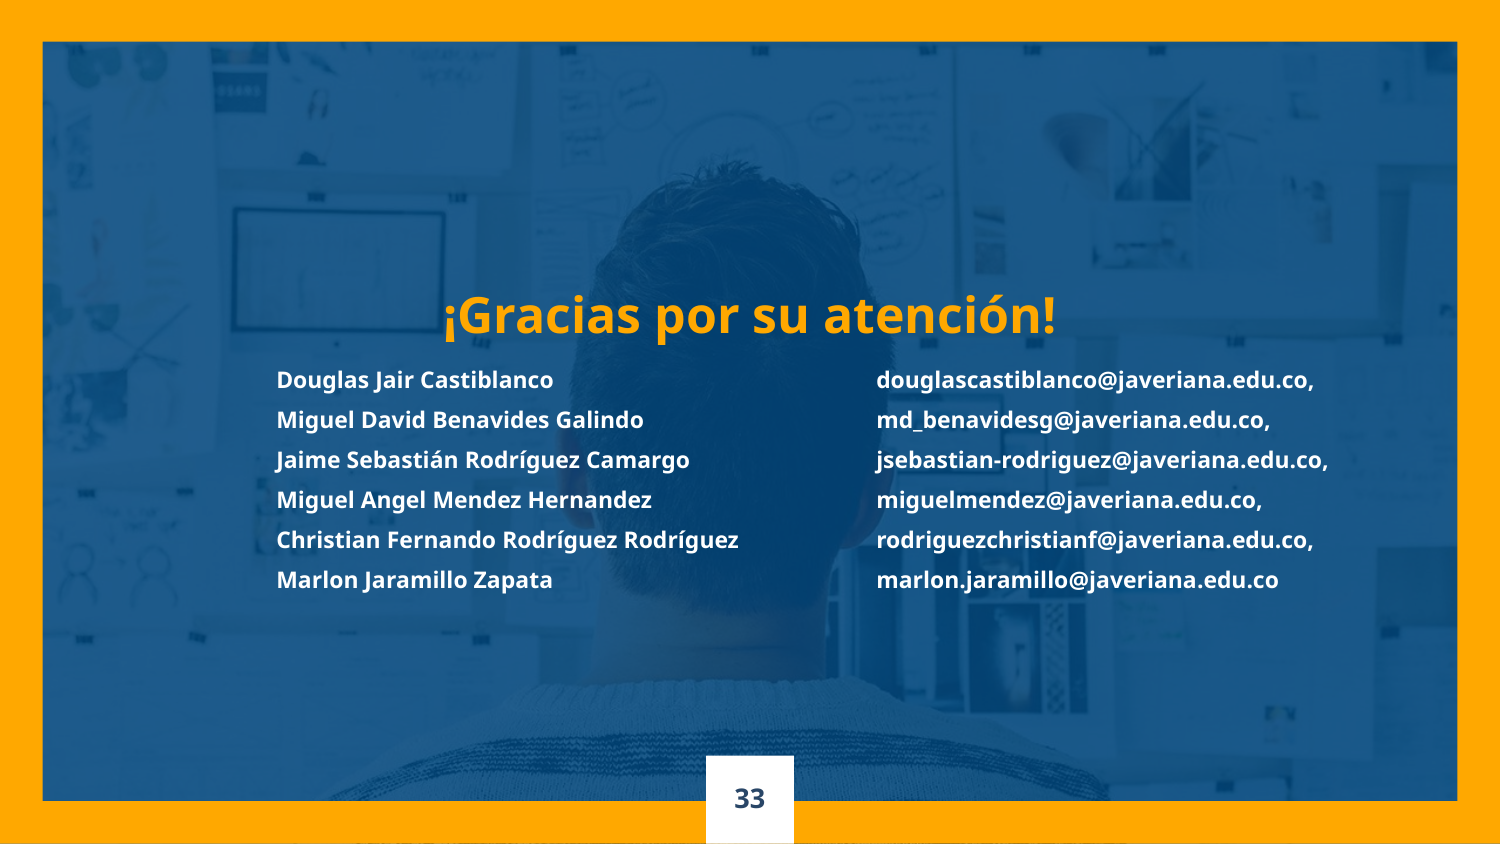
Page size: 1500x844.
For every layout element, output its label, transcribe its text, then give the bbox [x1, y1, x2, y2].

subtitle Douglas Jair Castiblanco douglascastiblanco@javeriana.edu.co, Miguel David Benavides Galindo md_benavidesg@javeriana.edu.co, Jaime Sebastián Rodríguez Camargo jsebastian-rodriguez@javeriana.edu.co, Miguel Angel Mendez Hernandez miguelmendez@javeriana.edu.co, Christian Fernando Rodríguez Rodríguez rodriguezchristianf@javeriana.edu.co, Marlon Jaramillo Zapata marlon.jaramillo@javeriana.edu.co [261, 350, 1500, 621]
title ¡Gracias por su atención! [209, 185, 1291, 359]
slide_number 33 [705, 755, 794, 844]
